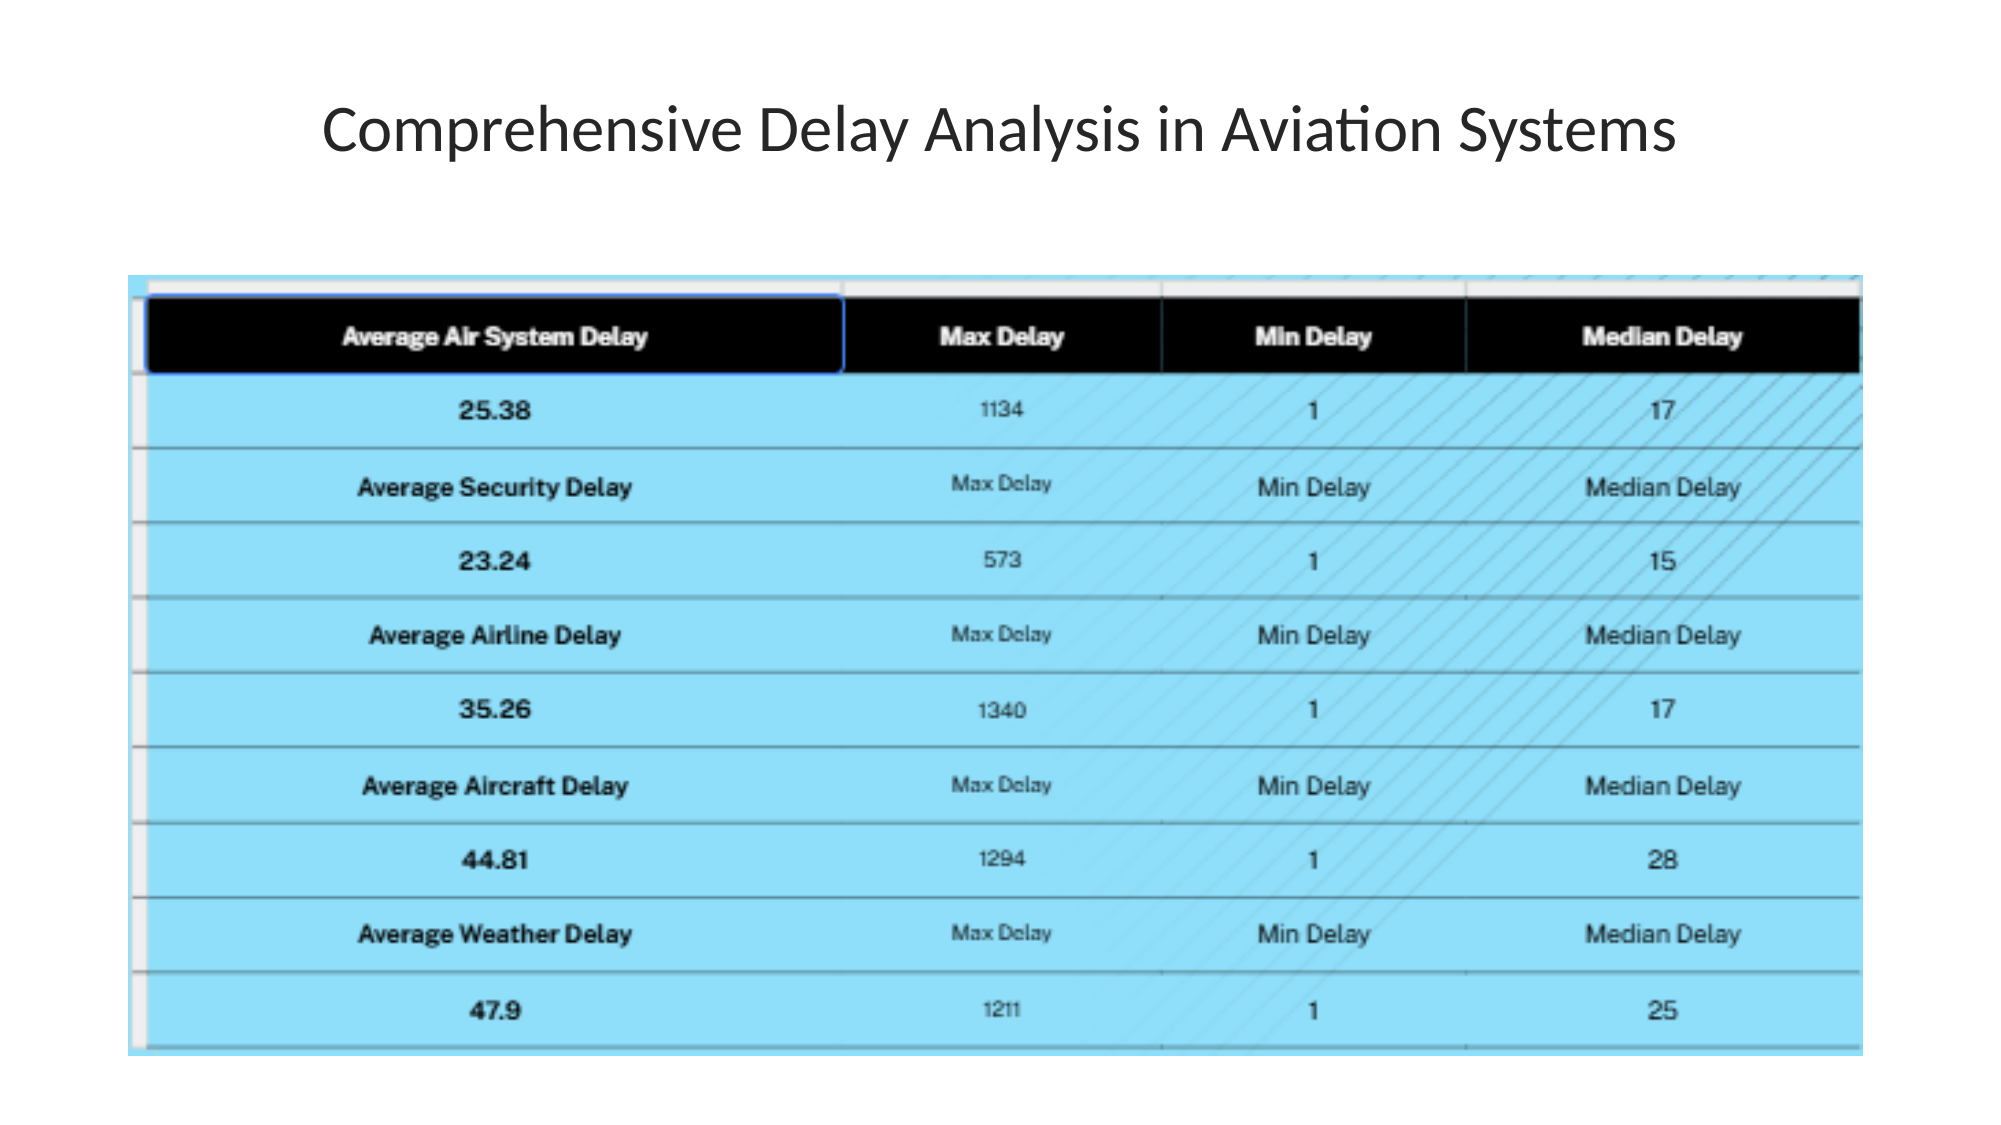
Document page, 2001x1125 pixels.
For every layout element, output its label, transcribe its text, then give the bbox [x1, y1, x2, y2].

picture [128, 275, 1863, 1056]
title Comprehensive Delay Analysis in Aviation Systems [114, 64, 1886, 195]
